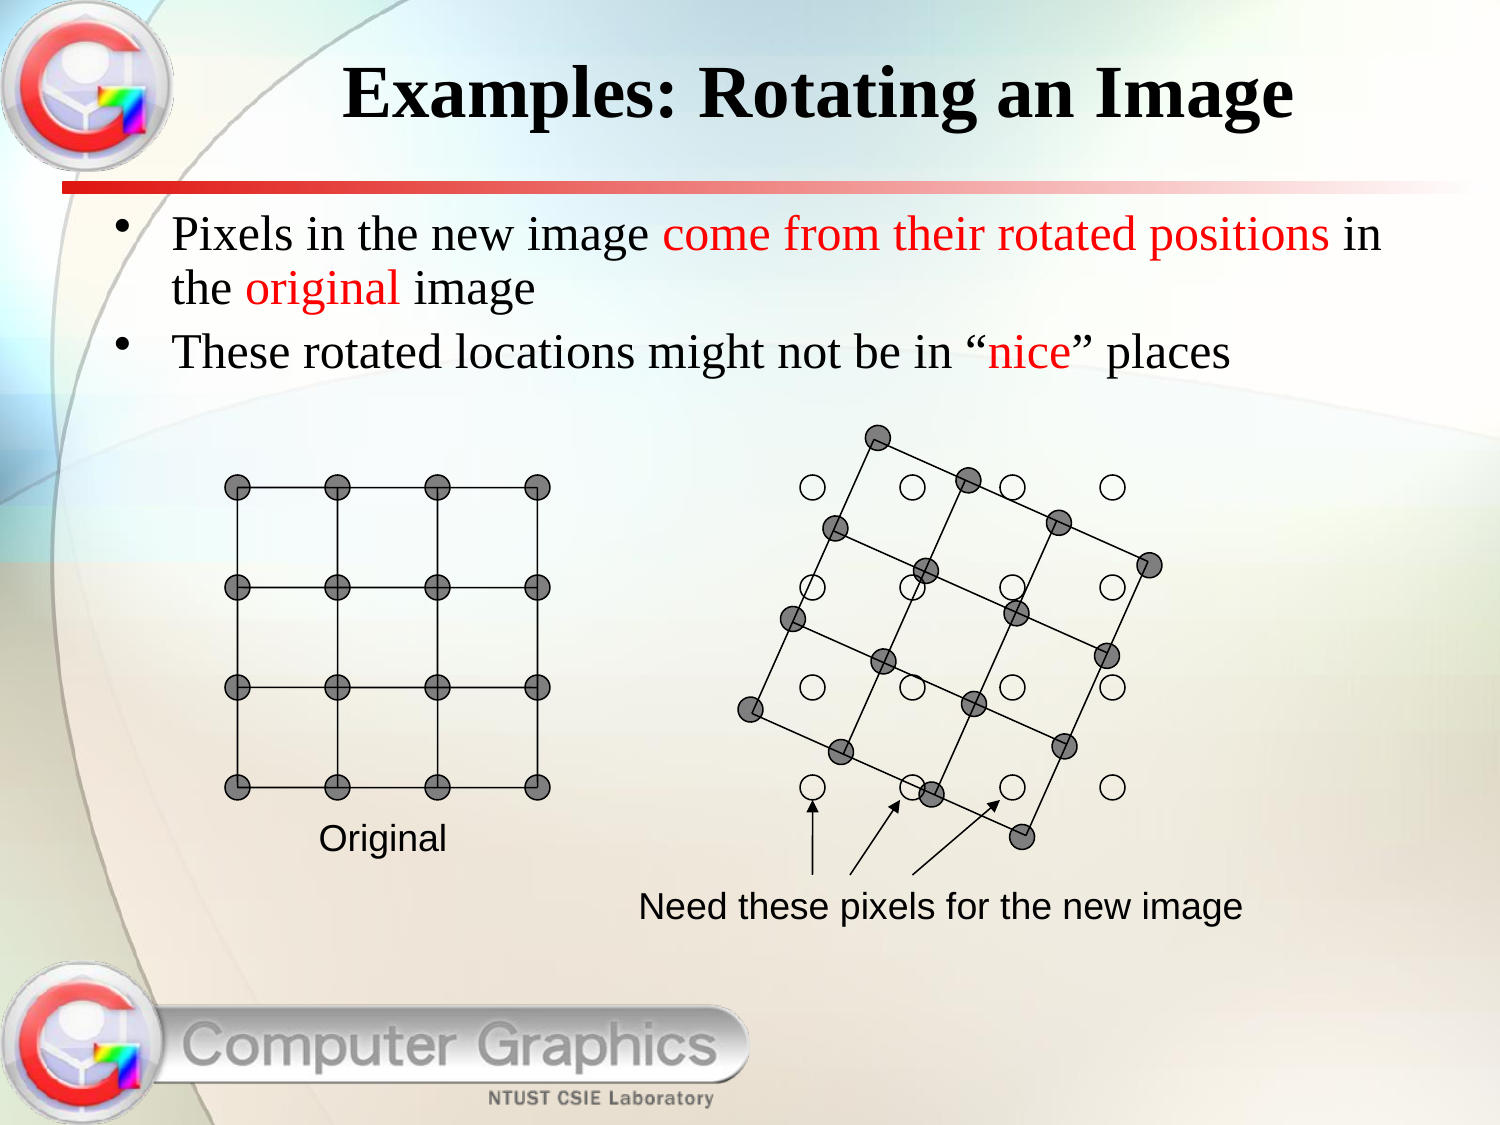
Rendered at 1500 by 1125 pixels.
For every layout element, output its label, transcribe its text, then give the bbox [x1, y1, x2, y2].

text_box [806, 809, 819, 875]
text_box [1113, 475, 1126, 500]
picture [0, 0, 1500, 1125]
title Examples: Rotating an Image [174, 24, 1463, 150]
text_box [1116, 675, 1126, 700]
text_box [425, 474, 450, 485]
text_box [849, 809, 899, 876]
list Pixels in the new image come from their rotated positions in the original image These rotated locations might not be in “nice” places [99, 200, 1425, 363]
text_box [225, 776, 246, 800]
text_box [1116, 775, 1126, 800]
text_box Original [303, 806, 463, 867]
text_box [799, 487, 1101, 788]
text_box [529, 775, 550, 800]
text_box Need these pixels for the new image [623, 874, 1259, 935]
text_box [325, 474, 350, 485]
text_box [525, 474, 550, 500]
text_box [541, 575, 550, 600]
text_box [225, 576, 232, 599]
text_box [225, 474, 250, 499]
text_box [1116, 575, 1126, 600]
text_box [225, 676, 232, 699]
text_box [237, 487, 538, 788]
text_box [787, 474, 1113, 801]
text_box [541, 675, 550, 700]
